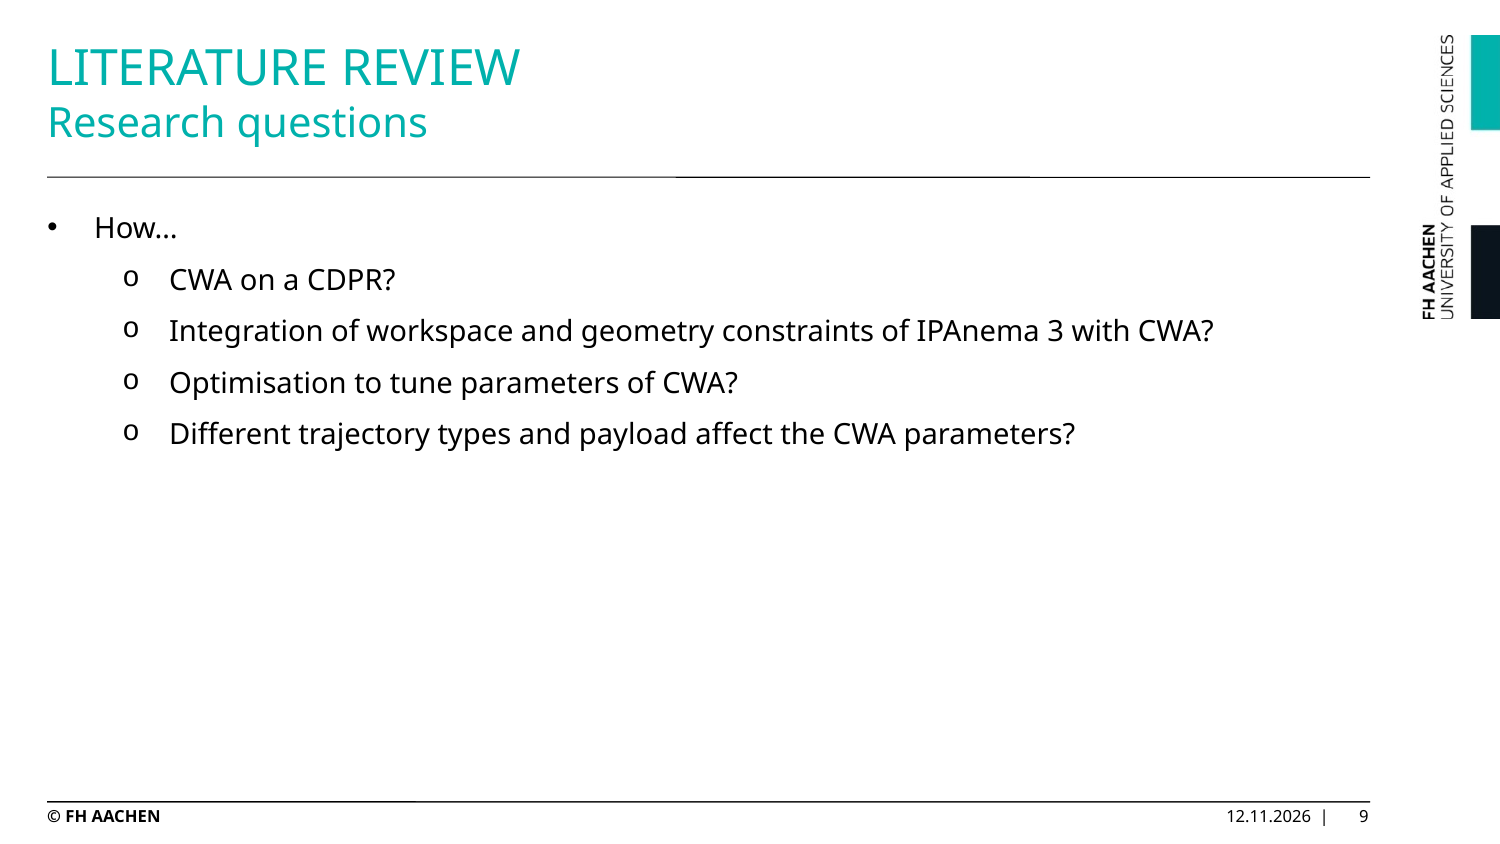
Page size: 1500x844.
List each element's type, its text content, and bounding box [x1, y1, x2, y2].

footer © FH AACHEN [47, 806, 988, 822]
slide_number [1199, 806, 1319, 822]
slide_number 9 [1319, 806, 1369, 822]
picture [1411, 35, 1500, 319]
title LITERATURE REVIEW Research questions [47, 35, 1370, 154]
list How… CWA on a CDPR? Integration of workspace and geometry constraints of IPAnema 3 with CWA? Optimisation to tune parameters of CWA? Different trajectory types and payload affect the CWA parameters? [47, 209, 1329, 785]
